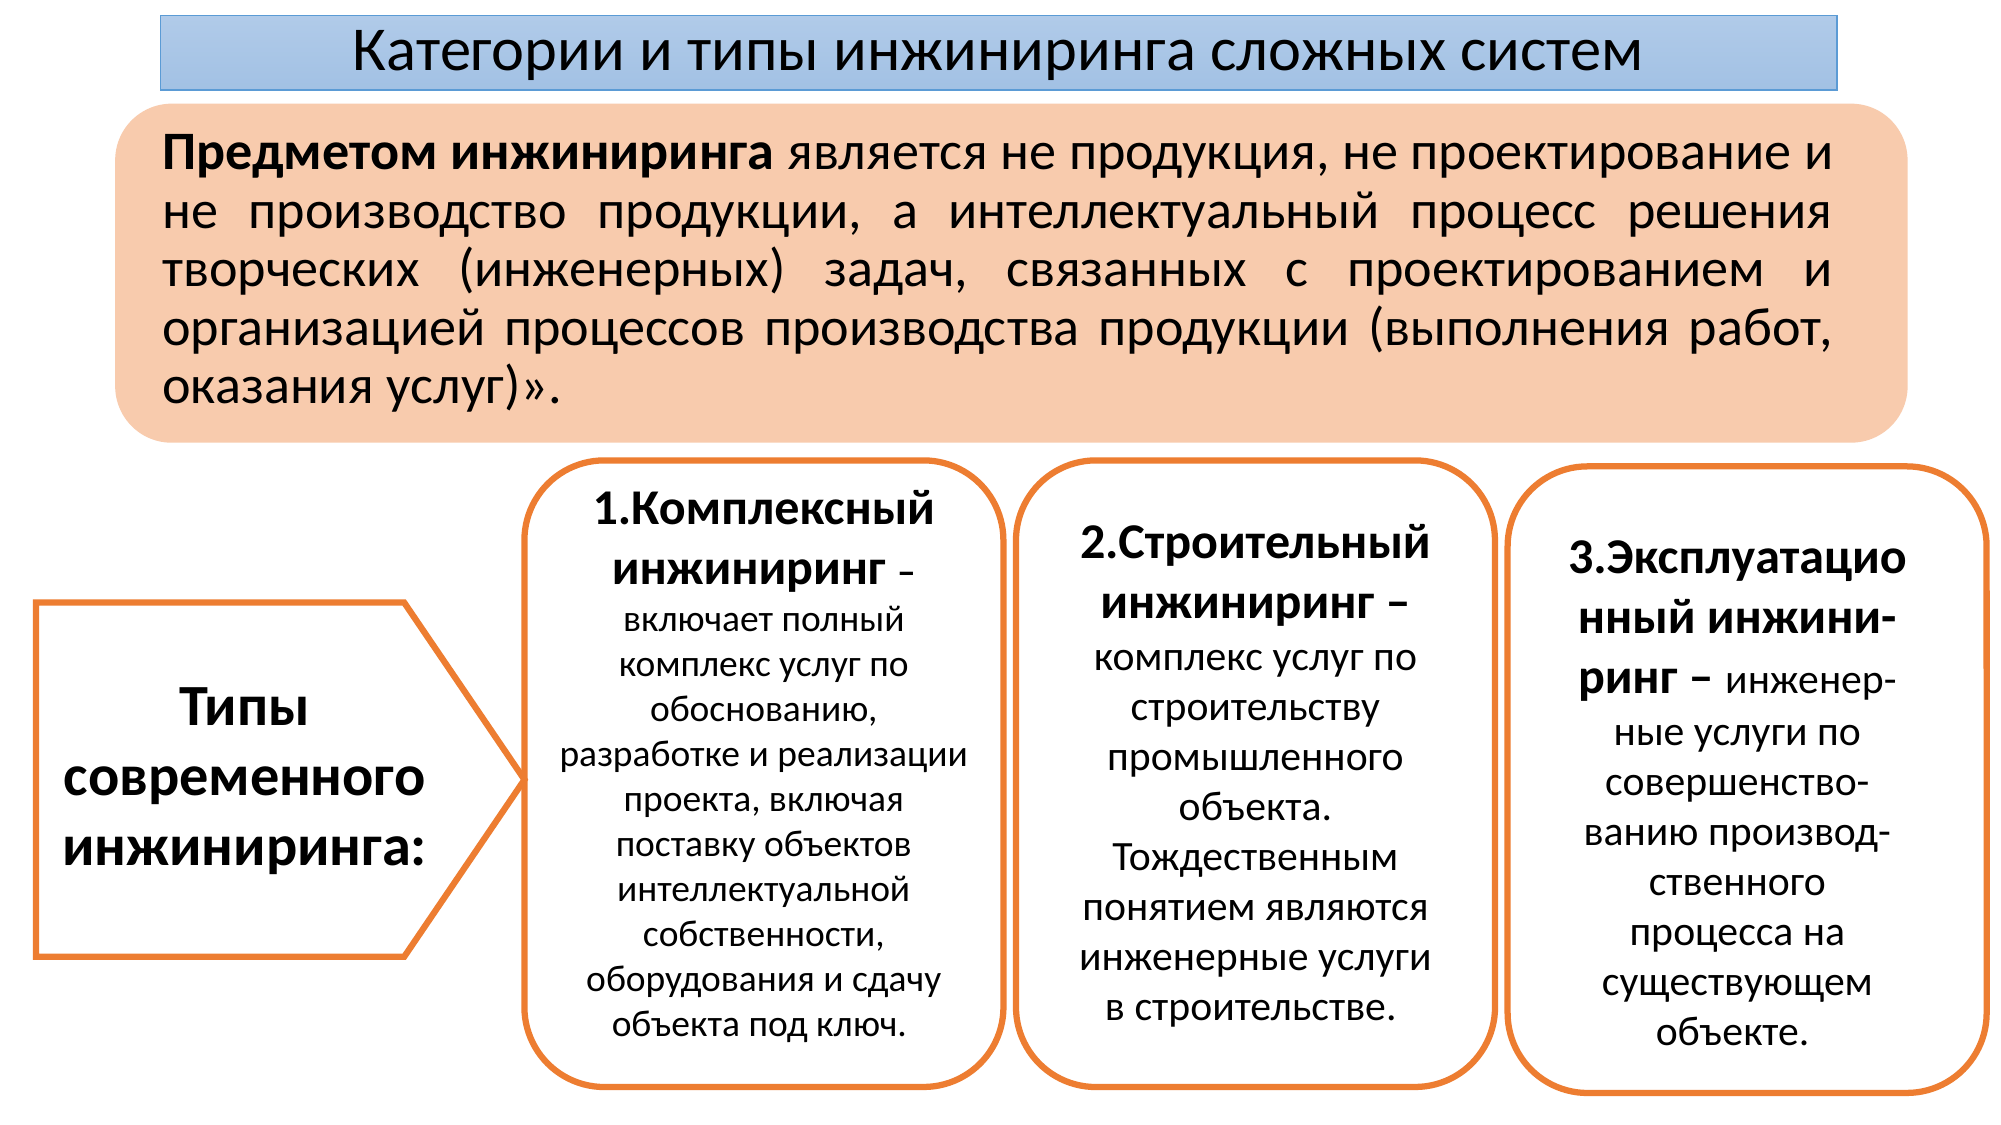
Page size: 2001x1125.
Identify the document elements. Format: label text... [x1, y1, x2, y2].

text_box 3.Эксплуатационный инжини-ринг – инженер-ные услуги по совершенство-ванию производ-ственного процесса на существующем объекте. [1552, 516, 1923, 1062]
text_box 1.Комплексный инжиниринг – включает полный комплекс услуг по обоснованию, разработке и реализации проекта, включая поставку объектов интеллектуальной собственности, оборудования и сдачу объекта под ключ. [543, 466, 985, 1052]
text_box Предметом инжиниринга является не продукция, не проектирование и не производство продукции, а интеллектуальный процесс решения творческих (инженерных) задач, связанных с проектированием и организацией процессов производства продукции (выполнения работ, оказания услуг)». [147, 115, 1850, 423]
text_box Типы современного инжиниринга: [446, 660, 466, 690]
text_box Типы современного инжиниринга: [23, 660, 34, 885]
text_box [34, 601, 526, 958]
text_box Категории и типы инжиниринга сложных систем [160, 15, 1838, 91]
text_box 2.Строительный инжиниринг –комплекс услуг по строительству промышленного объекта. Тождественным понятием являются инженерные услуги в строительстве. [1054, 501, 1457, 1037]
text_box [523, 487, 1005, 1089]
text_box [1506, 465, 1988, 1095]
text_box [572, 459, 956, 466]
text_box [1014, 459, 1497, 1089]
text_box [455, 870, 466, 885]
text_box [114, 102, 1909, 444]
